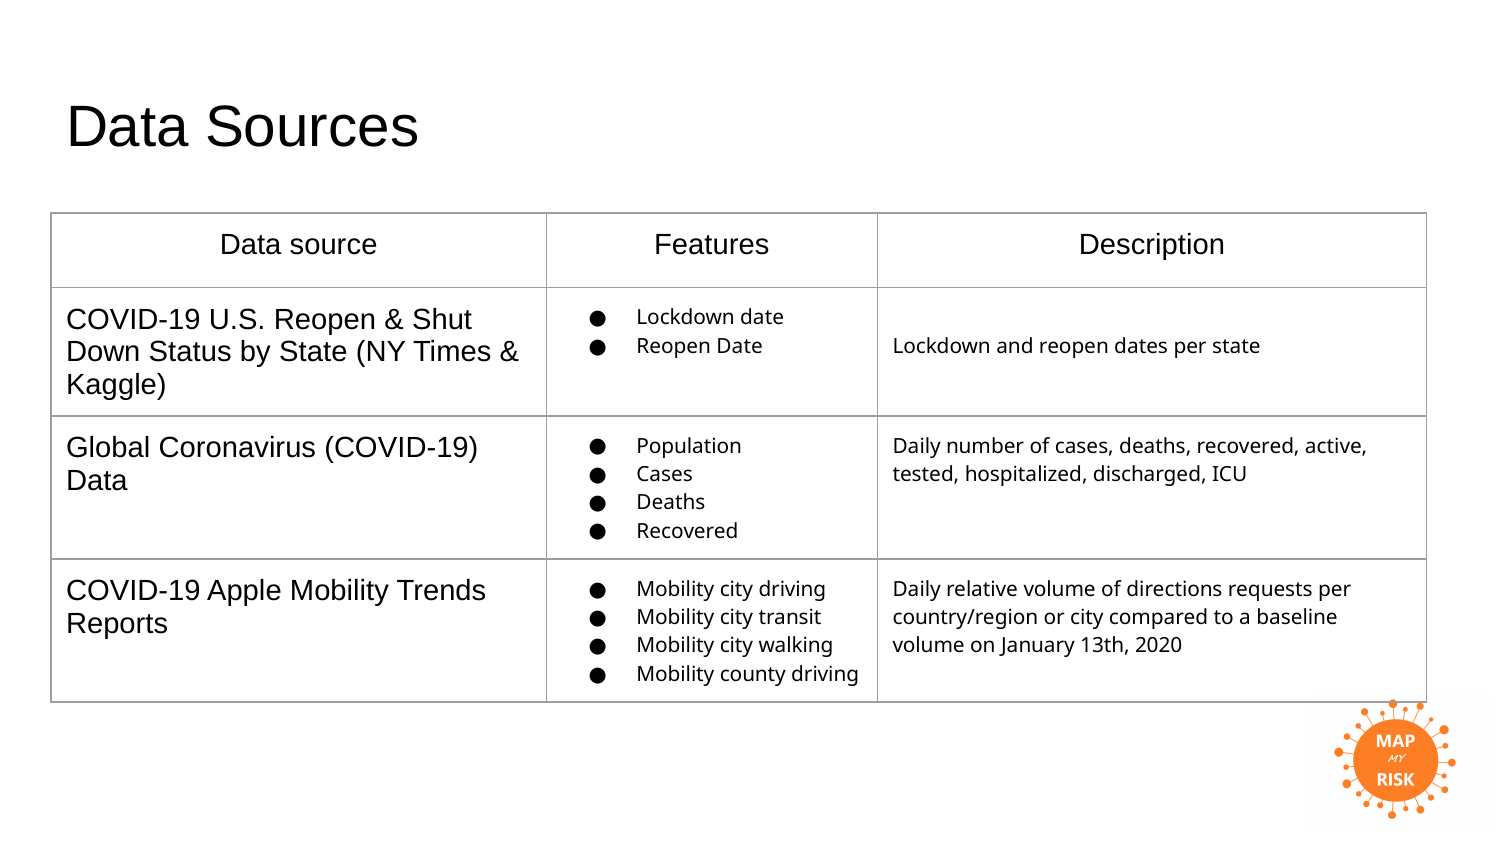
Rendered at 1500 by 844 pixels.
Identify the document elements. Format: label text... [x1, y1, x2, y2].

table_cell Lockdown date Reopen Date [547, 288, 877, 415]
table_cell COVID-19 U.S. Reopen & Shut Down Status by State (NY Times & Kaggle) [52, 288, 546, 415]
table_header Description [878, 214, 1426, 287]
table_cell Global Coronavirus (COVID-19) Data [52, 417, 546, 558]
table_cell Mobility city driving Mobility city transit Mobility city walking Mobility county driving [547, 560, 877, 701]
table_cell COVID-19 Apple Mobility Trends Reports [52, 560, 546, 701]
table_header Features [547, 214, 877, 287]
table_cell Daily number of cases, deaths, recovered, active, tested, hospitalized, discharged, ICU [878, 417, 1426, 558]
table_cell Lockdown and reopen dates per state [878, 288, 1426, 415]
title Data Sources [51, 72, 1449, 167]
picture [1306, 692, 1493, 832]
table_cell Population Cases Deaths Recovered [547, 417, 877, 558]
table_header Data source [52, 214, 546, 287]
table_cell Daily relative volume of directions requests per country/region or city compared to a baseline volume on January 13th, 2020 [878, 560, 1426, 701]
